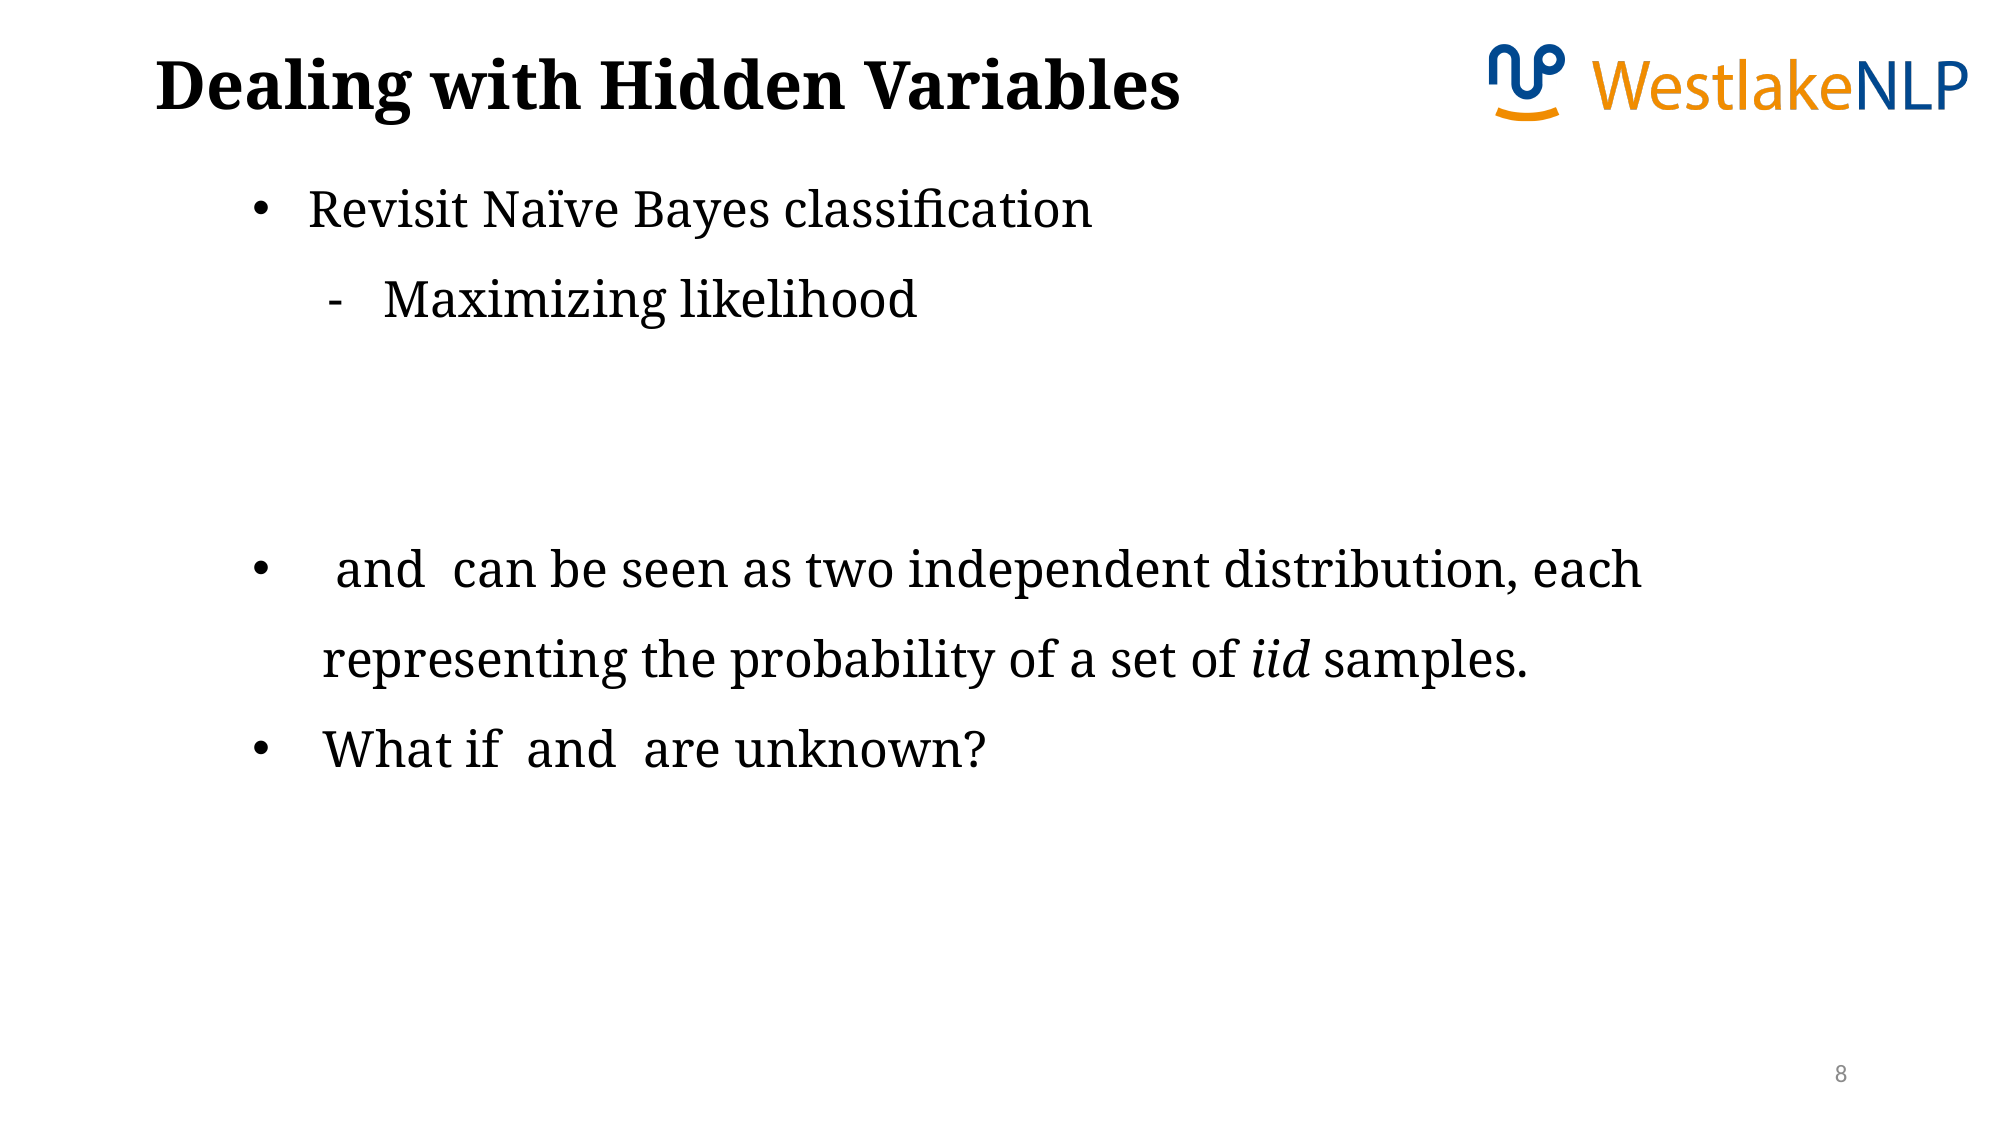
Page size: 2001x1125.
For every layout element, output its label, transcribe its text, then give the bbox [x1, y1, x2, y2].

picture [1459, 0, 2000, 170]
text_box Dealing with Hidden Variables [140, 35, 1358, 130]
slide_number 8 [1412, 1042, 1863, 1103]
